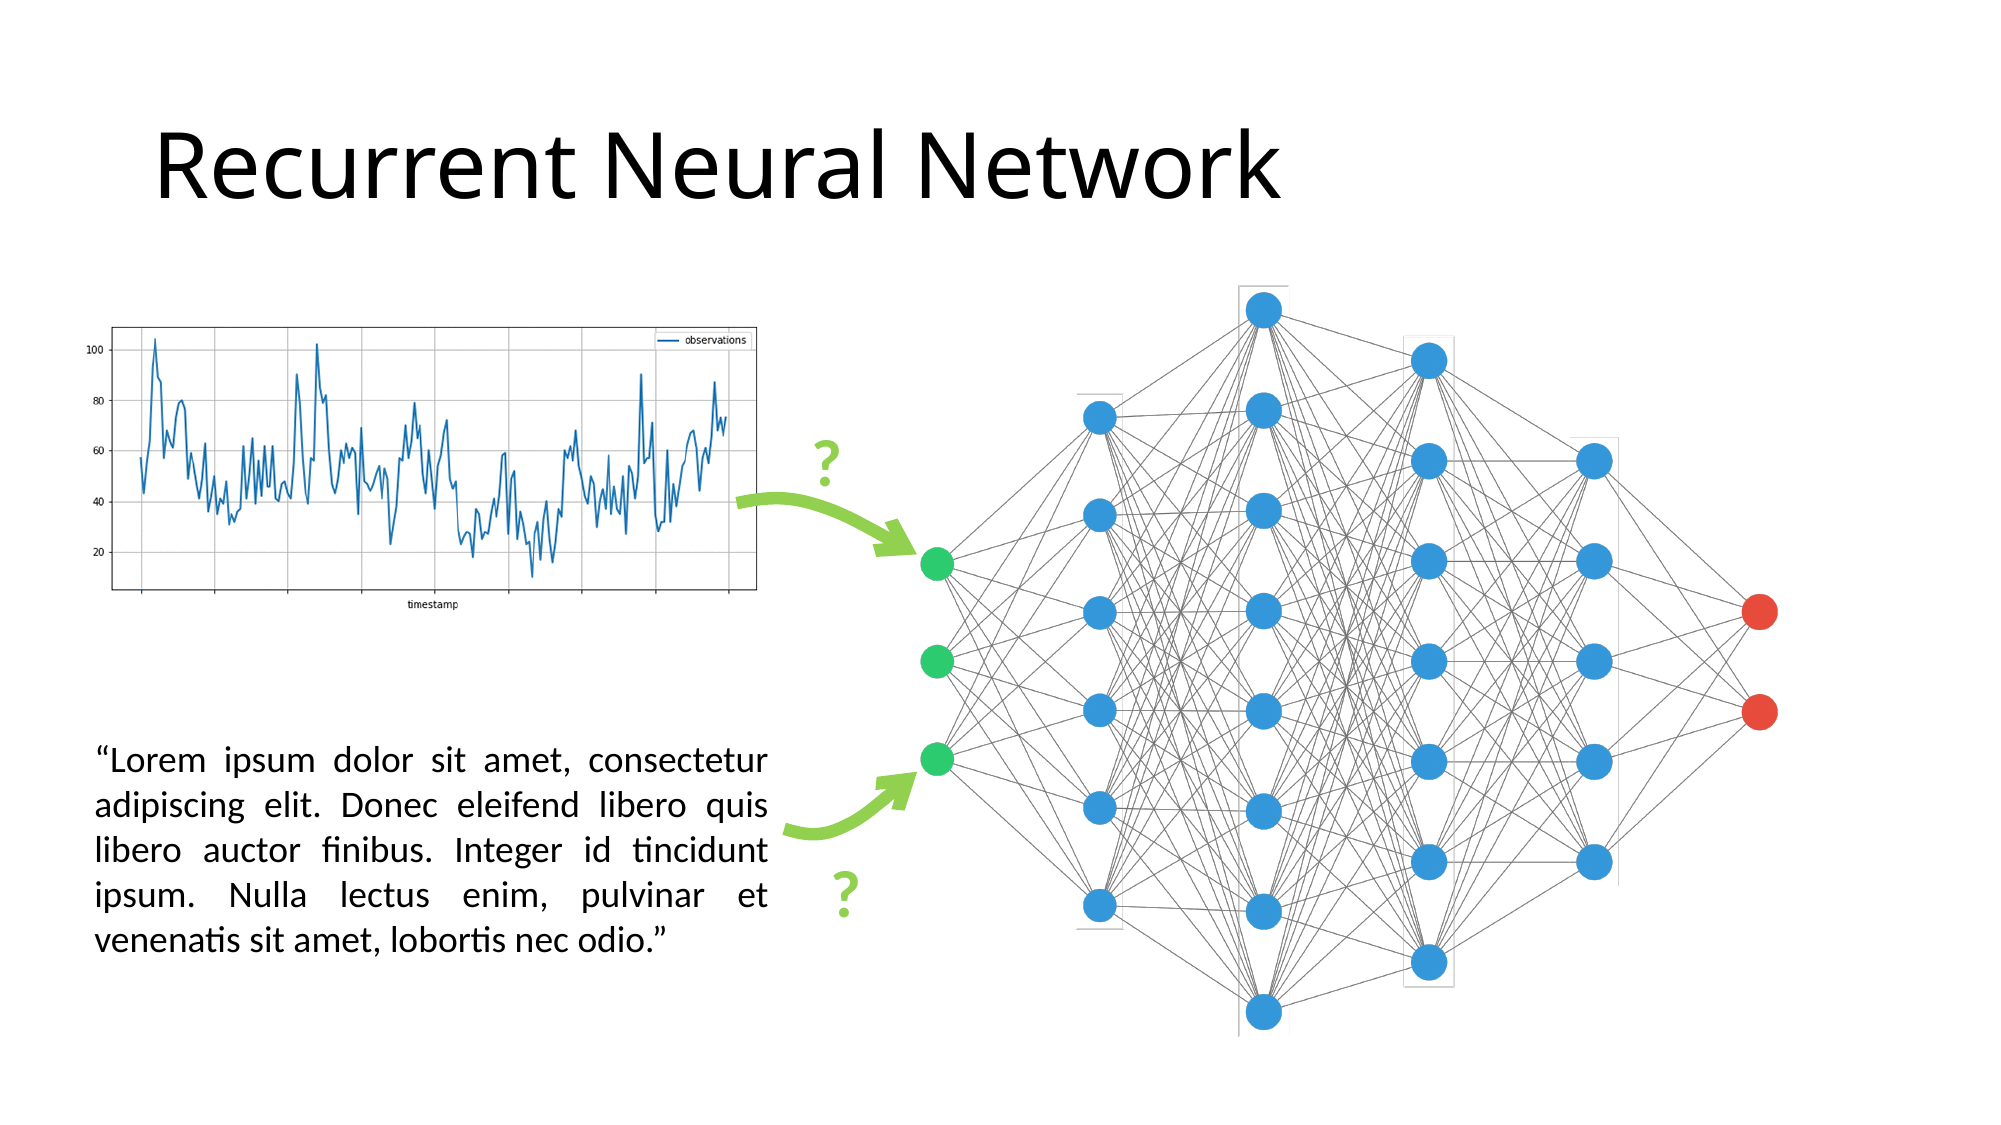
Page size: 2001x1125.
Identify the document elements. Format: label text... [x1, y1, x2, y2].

text_box ? [796, 412, 858, 507]
picture [888, 277, 1810, 1045]
picture [79, 320, 761, 616]
text_box [783, 784, 888, 836]
title Recurrent Neural Network [137, 59, 1863, 278]
text_box “Lorem ipsum dolor sit amet, consectetur adipiscing elit. Donec eleifend libero quis libero auctor finibus. Integer id tincidunt ipsum. Nulla lectus enim, pulvinar et venenatis sit amet, lobortis nec odio.” [79, 727, 785, 967]
text_box [761, 497, 888, 547]
text_box ? [815, 843, 864, 939]
